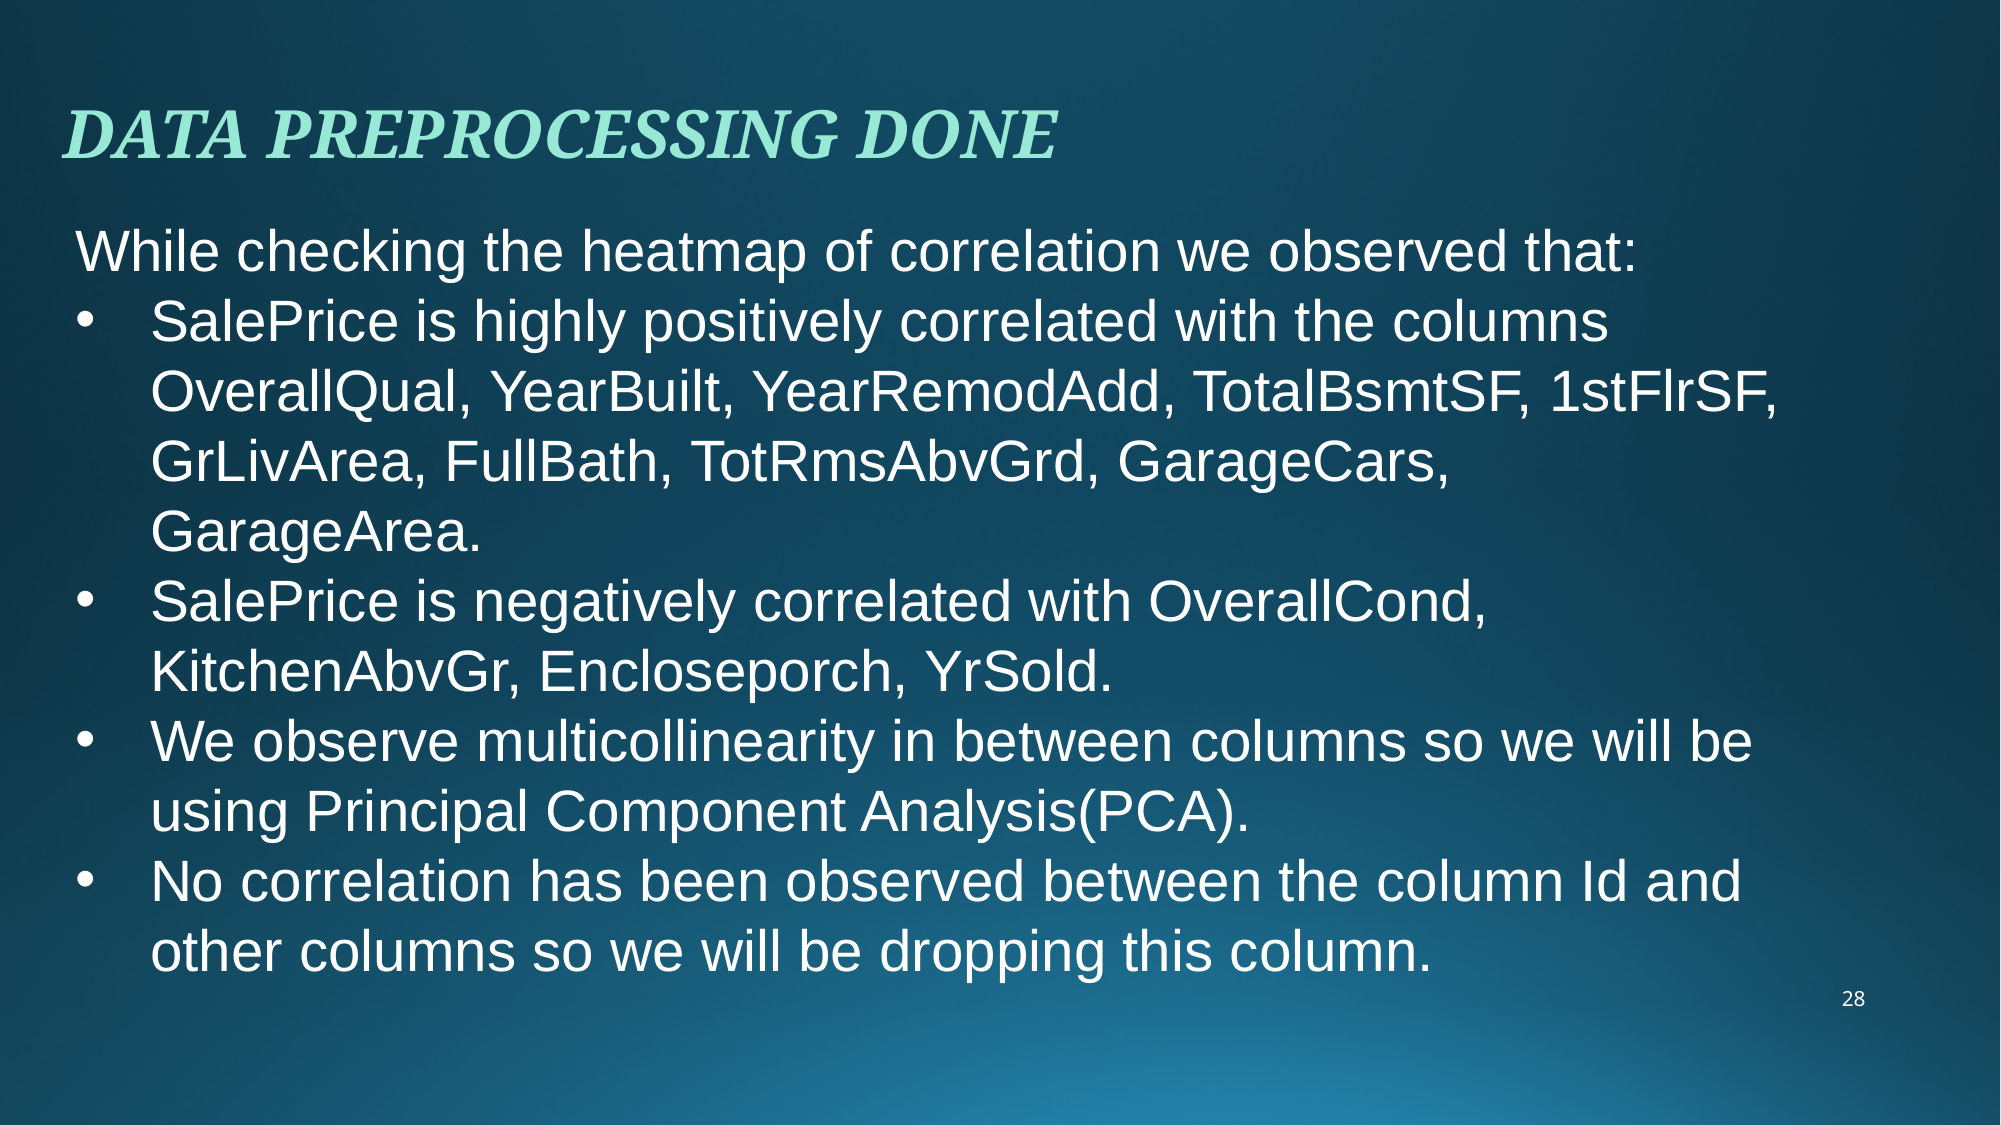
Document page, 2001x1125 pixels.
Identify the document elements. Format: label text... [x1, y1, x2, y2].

picture [0, 0, 2001, 1125]
text_box While checking the heatmap of correlation we observed that: SalePrice is highly positively correlated with the columns OverallQual, YearBuilt, YearRemodAdd, TotalBsmtSF, 1stFlrSF, GrLivArea, FullBath, TotRmsAbvGrd, GarageCars, GarageArea. SalePrice is negatively correlated with OverallCond, KitchenAbvGr, Encloseporch, YrSold. We observe multicollinearity in between columns so we will be using Principal Component Analysis(PCA). No correlation has been observed between the column Id and other columns so we will be dropping this column. [60, 205, 1818, 991]
text_box DATA PREPROCESSING DONE [49, 84, 1633, 180]
text_box 28 [1755, 970, 1881, 1031]
